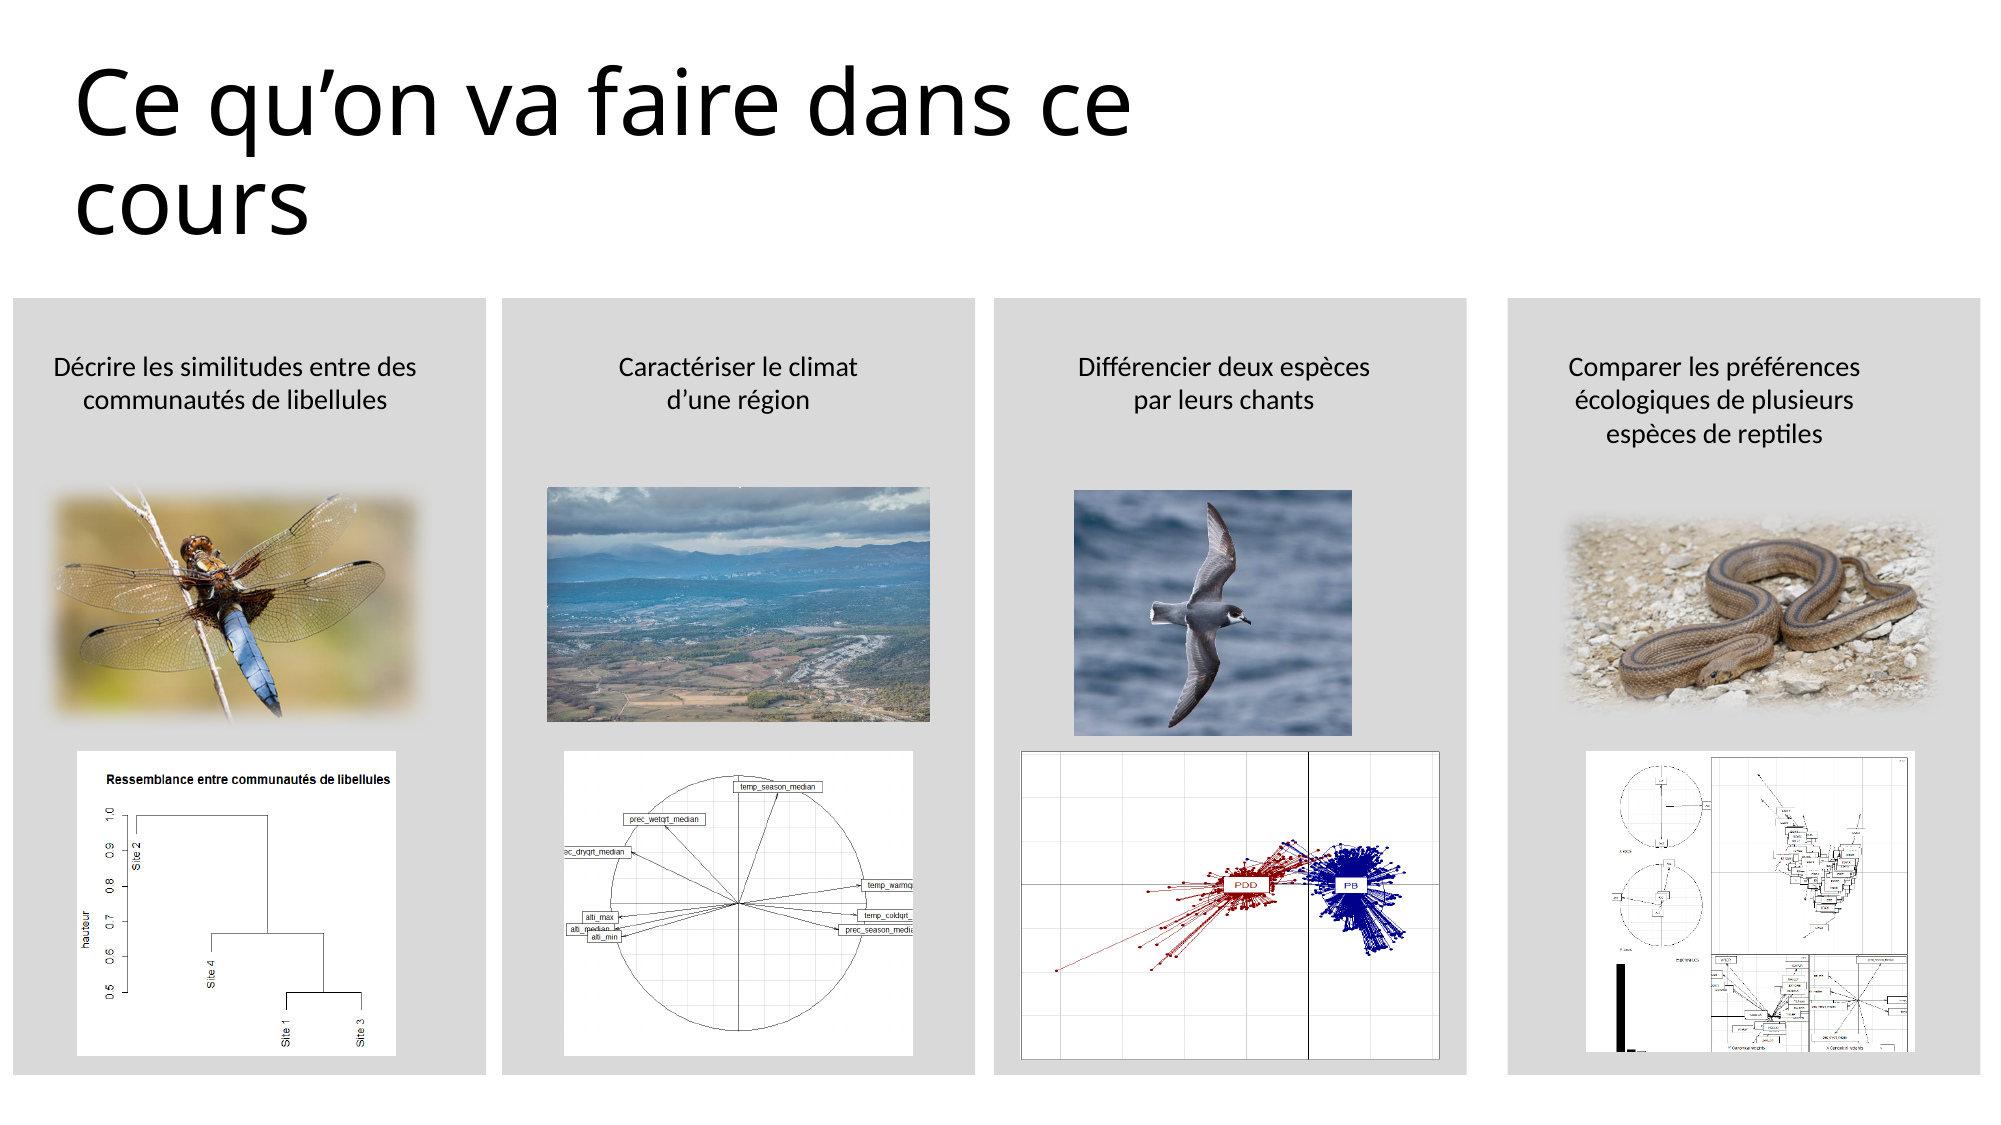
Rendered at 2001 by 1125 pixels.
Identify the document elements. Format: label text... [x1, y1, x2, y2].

picture [547, 487, 930, 722]
text_box Différencier deux espèces par leurs chants [1048, 340, 1400, 423]
text_box [1507, 297, 1982, 1076]
text_box [12, 297, 487, 1076]
title Ce qu’on va faire dans ce cours [58, 73, 1352, 238]
picture [77, 751, 396, 1057]
text_box Caractériser le climat d’une région [583, 340, 894, 423]
picture [1555, 507, 1945, 719]
picture [564, 751, 913, 1057]
picture [1586, 751, 1915, 1052]
picture [1020, 751, 1440, 1060]
text_box Décrire les similitudes entre des communautés de libellules [31, 340, 439, 423]
picture [36, 478, 435, 732]
picture [1074, 490, 1352, 736]
text_box [501, 297, 976, 1076]
text_box [993, 297, 1468, 1076]
text_box Comparer les préférences écologiques de plusieurs espèces de reptiles [1538, 340, 1891, 457]
